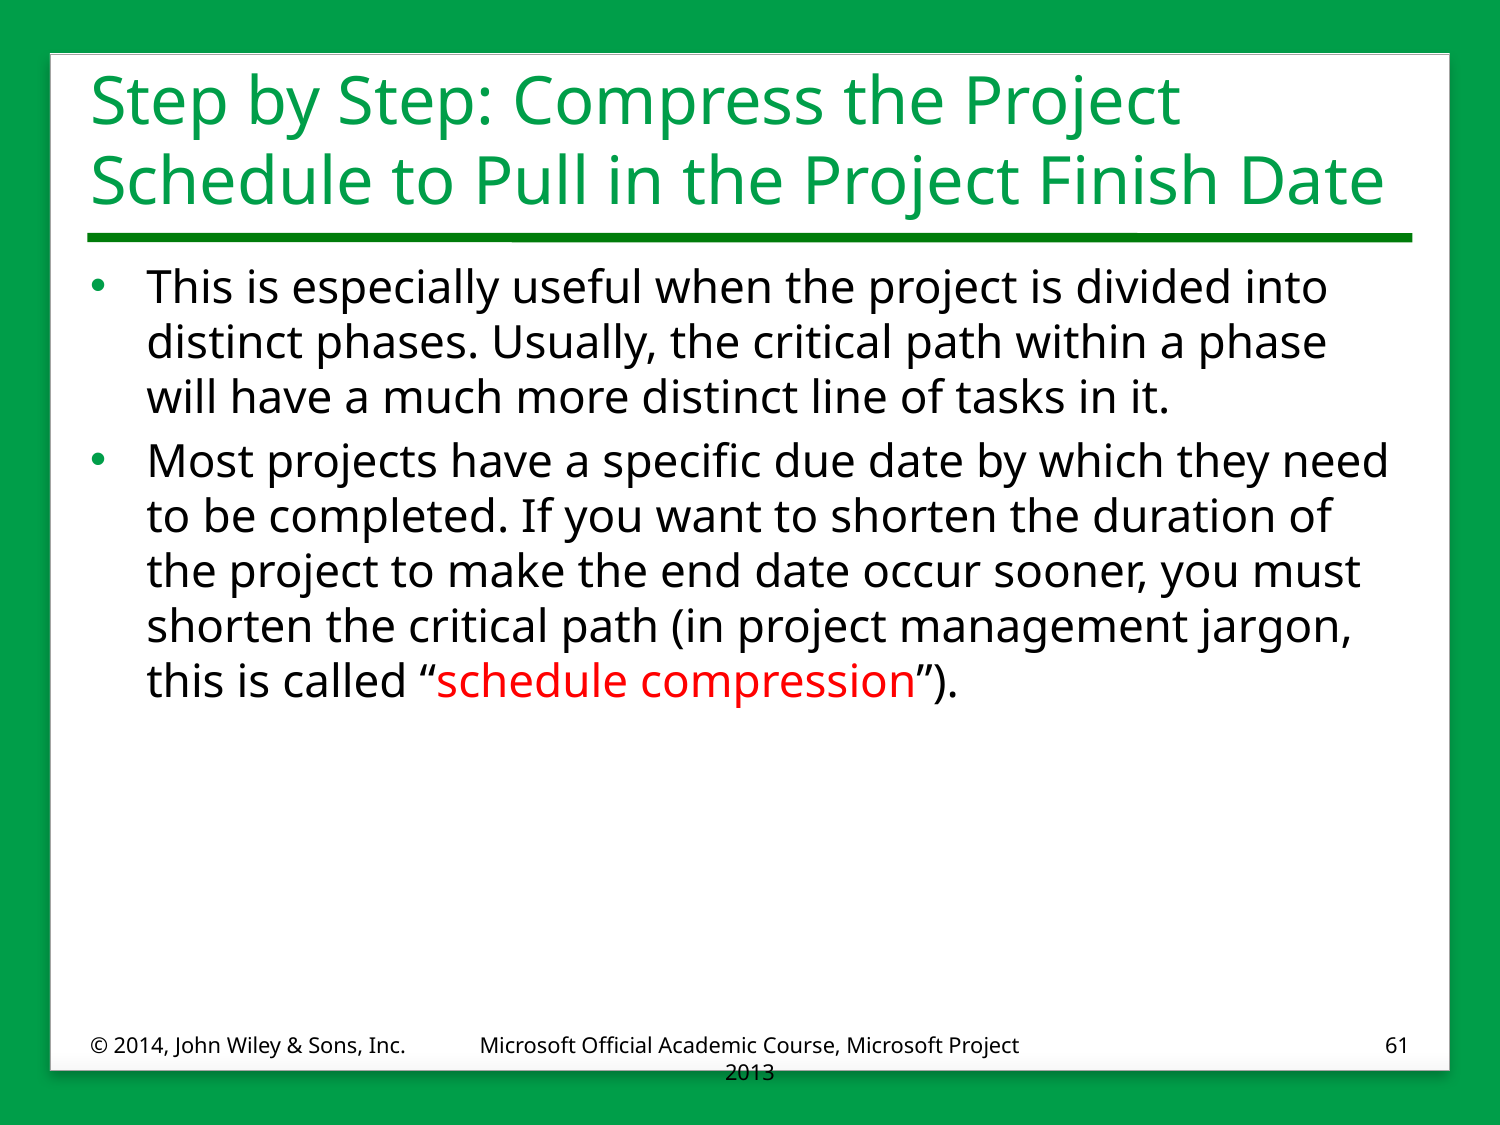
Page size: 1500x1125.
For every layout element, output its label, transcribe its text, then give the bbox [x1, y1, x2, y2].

list This is especially useful when the project is divided into distinct phases. Usually, the critical path within a phase will have a much more distinct line of tasks in it. Most projects have a specific due date by which they need to be completed. If you want to shorten the duration of the project to make the end date occur sooner, you must shorten the critical path (in project management jargon, this is called “schedule compression”). [75, 249, 1425, 1063]
title Step by Step: Compress the Project Schedule to Pull in the Project Finish Date [74, 74, 1426, 226]
slide_number © 2014, John Wiley & Sons, Inc. [74, 1024, 426, 1103]
footer Microsoft Official Academic Course, Microsoft Project 2013 [449, 1024, 1051, 1103]
slide_number 61 [1074, 1024, 1426, 1103]
